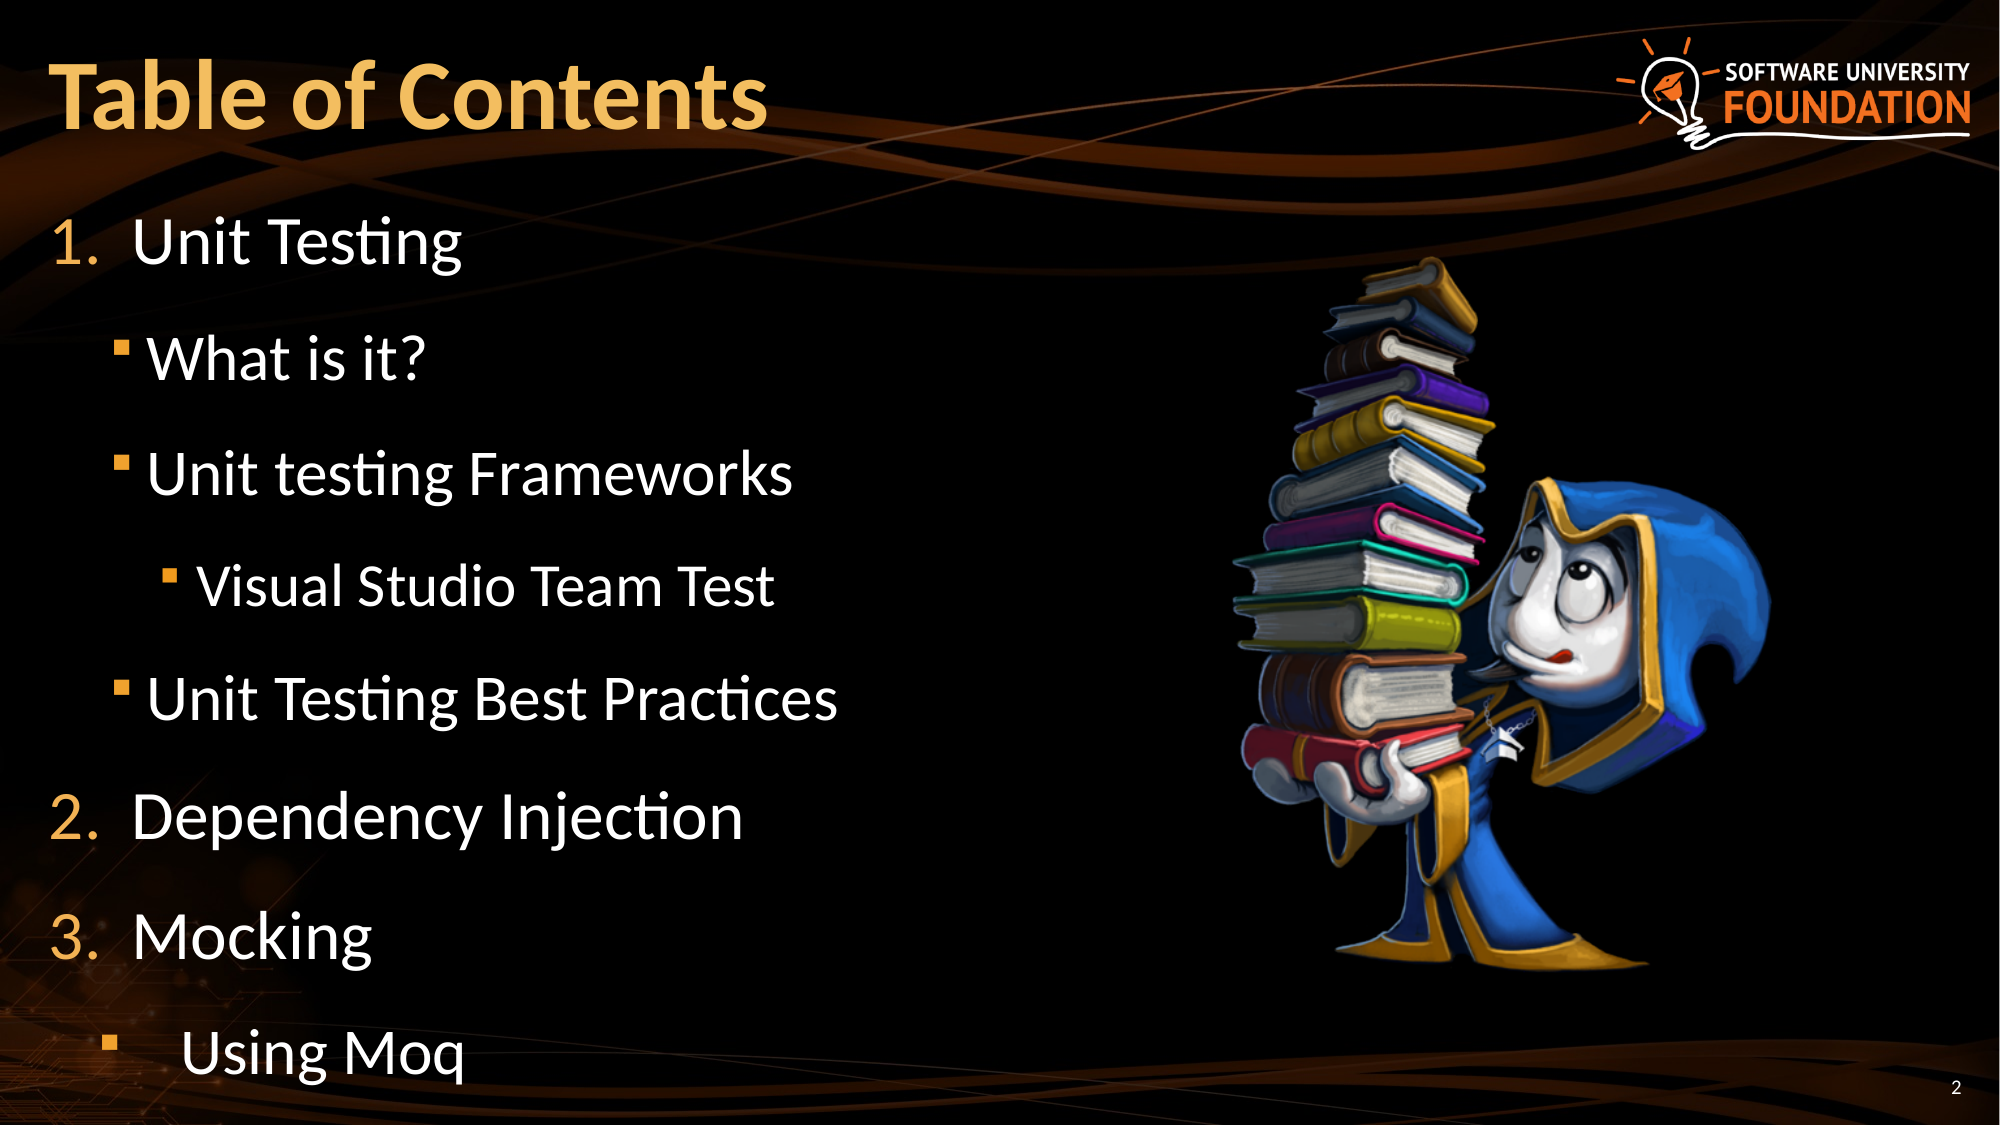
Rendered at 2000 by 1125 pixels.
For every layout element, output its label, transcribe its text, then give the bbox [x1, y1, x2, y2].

picture [0, 0, 2000, 1125]
list Unit Testing What is it? Unit testing Frameworks Visual Studio Team Test Unit Testing Best Practices Dependency Injection Mocking Using Moq [31, 188, 1968, 1103]
title Table of Contents [30, 6, 1602, 189]
